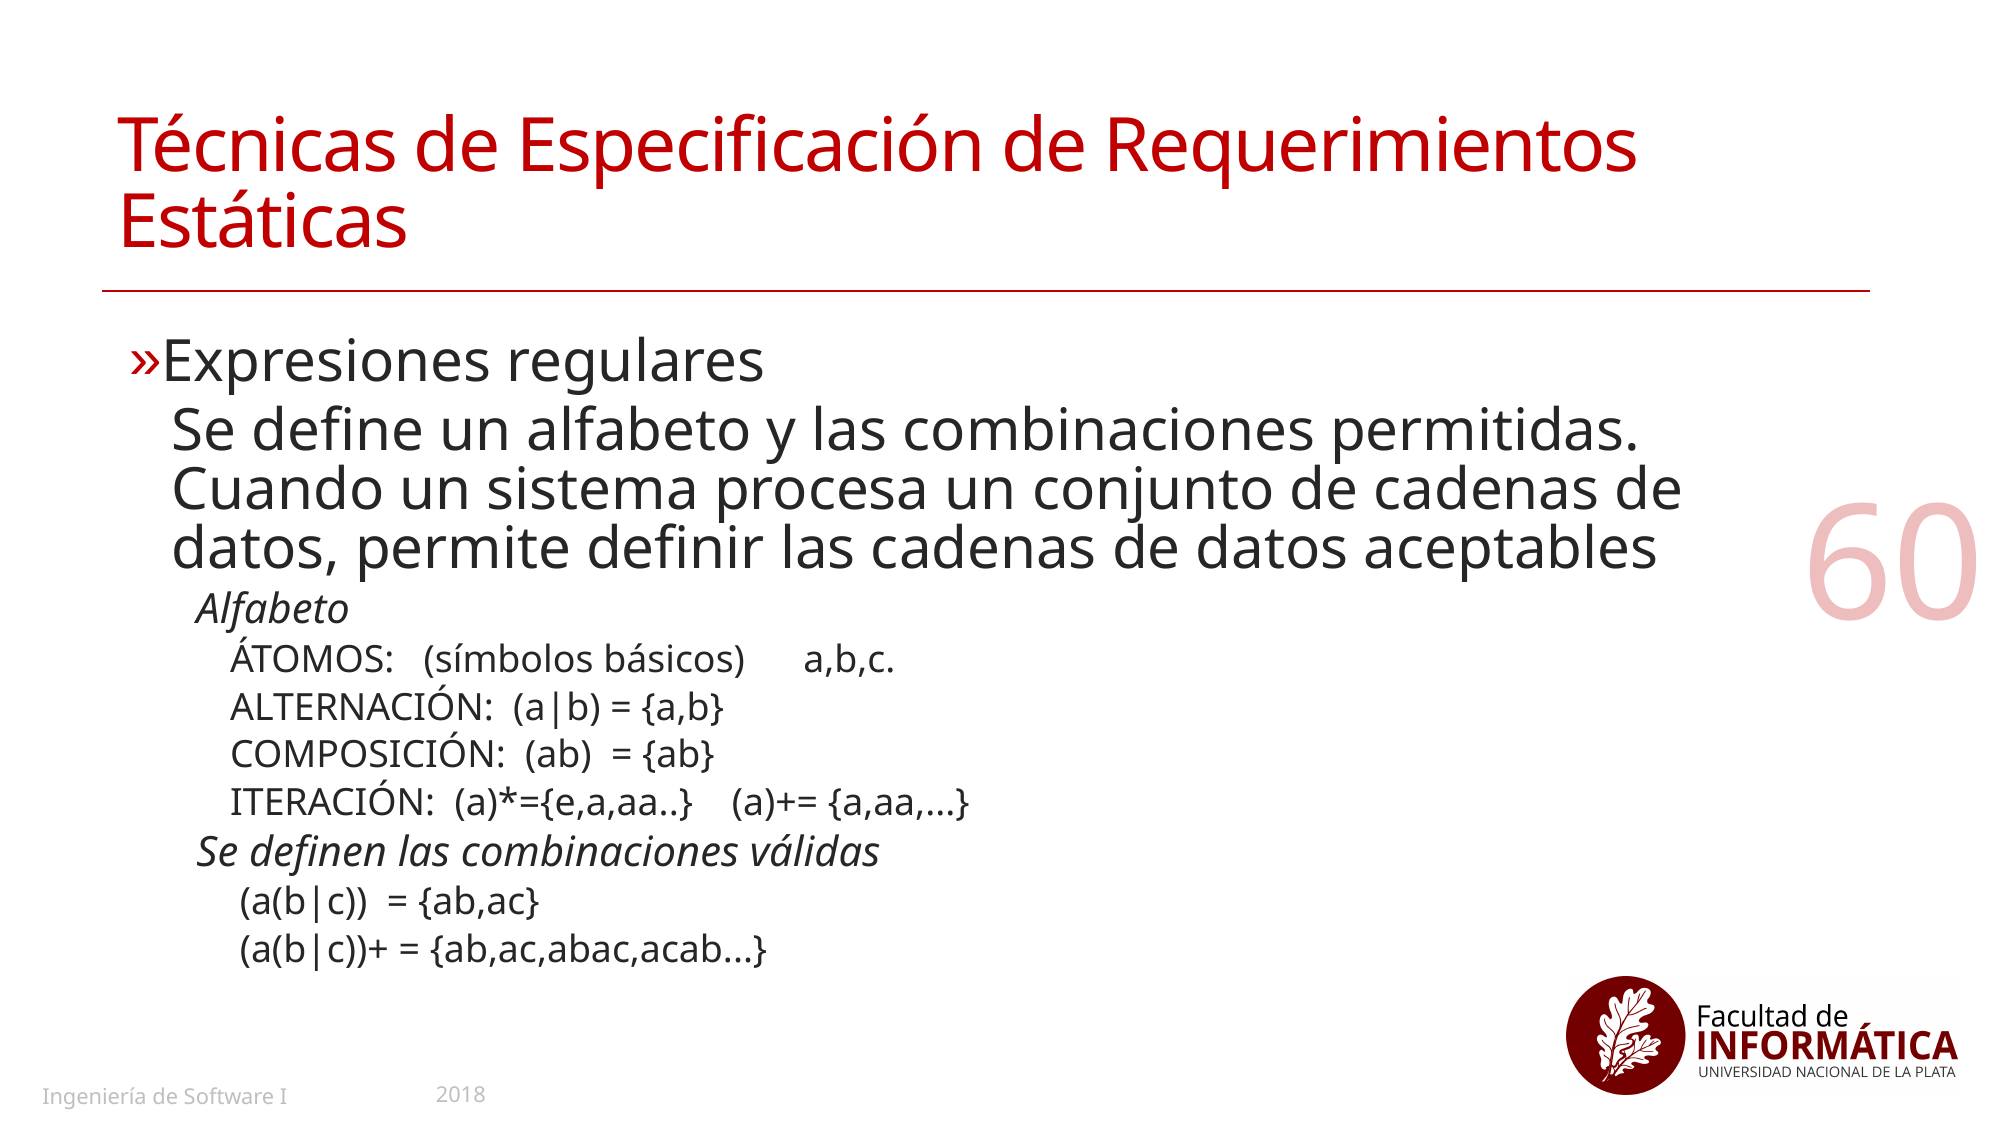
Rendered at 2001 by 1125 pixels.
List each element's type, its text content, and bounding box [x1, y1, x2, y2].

picture [1566, 976, 1958, 1095]
slide_number 2018 [421, 1073, 557, 1116]
slide_number 60 [1745, 456, 2000, 686]
list Expresiones regulares Se define un alfabeto y las combinaciones permitidas. Cuando un sistema procesa un conjunto de cadenas de datos, permite definir las cadenas de datos aceptables Alfabeto ÁTOMOS: (símbolos básicos) a,b,c. ALTERNACIÓN: (a|b) = {a,b} COMPOSICIÓN: (ab) = {ab} ITERACIÓN: (a)*={e,a,aa..} (a)+= {a,aa,...} Se definen las combinaciones válidas (a(b|c)) = {ab,ac} (a(b|c))+ = {ab,ac,abac,acab...} [114, 326, 1745, 1012]
title Técnicas de Especificación de Requerimientos Estáticas [102, 82, 1875, 291]
footer Ingeniería de Software I [27, 1075, 382, 1111]
